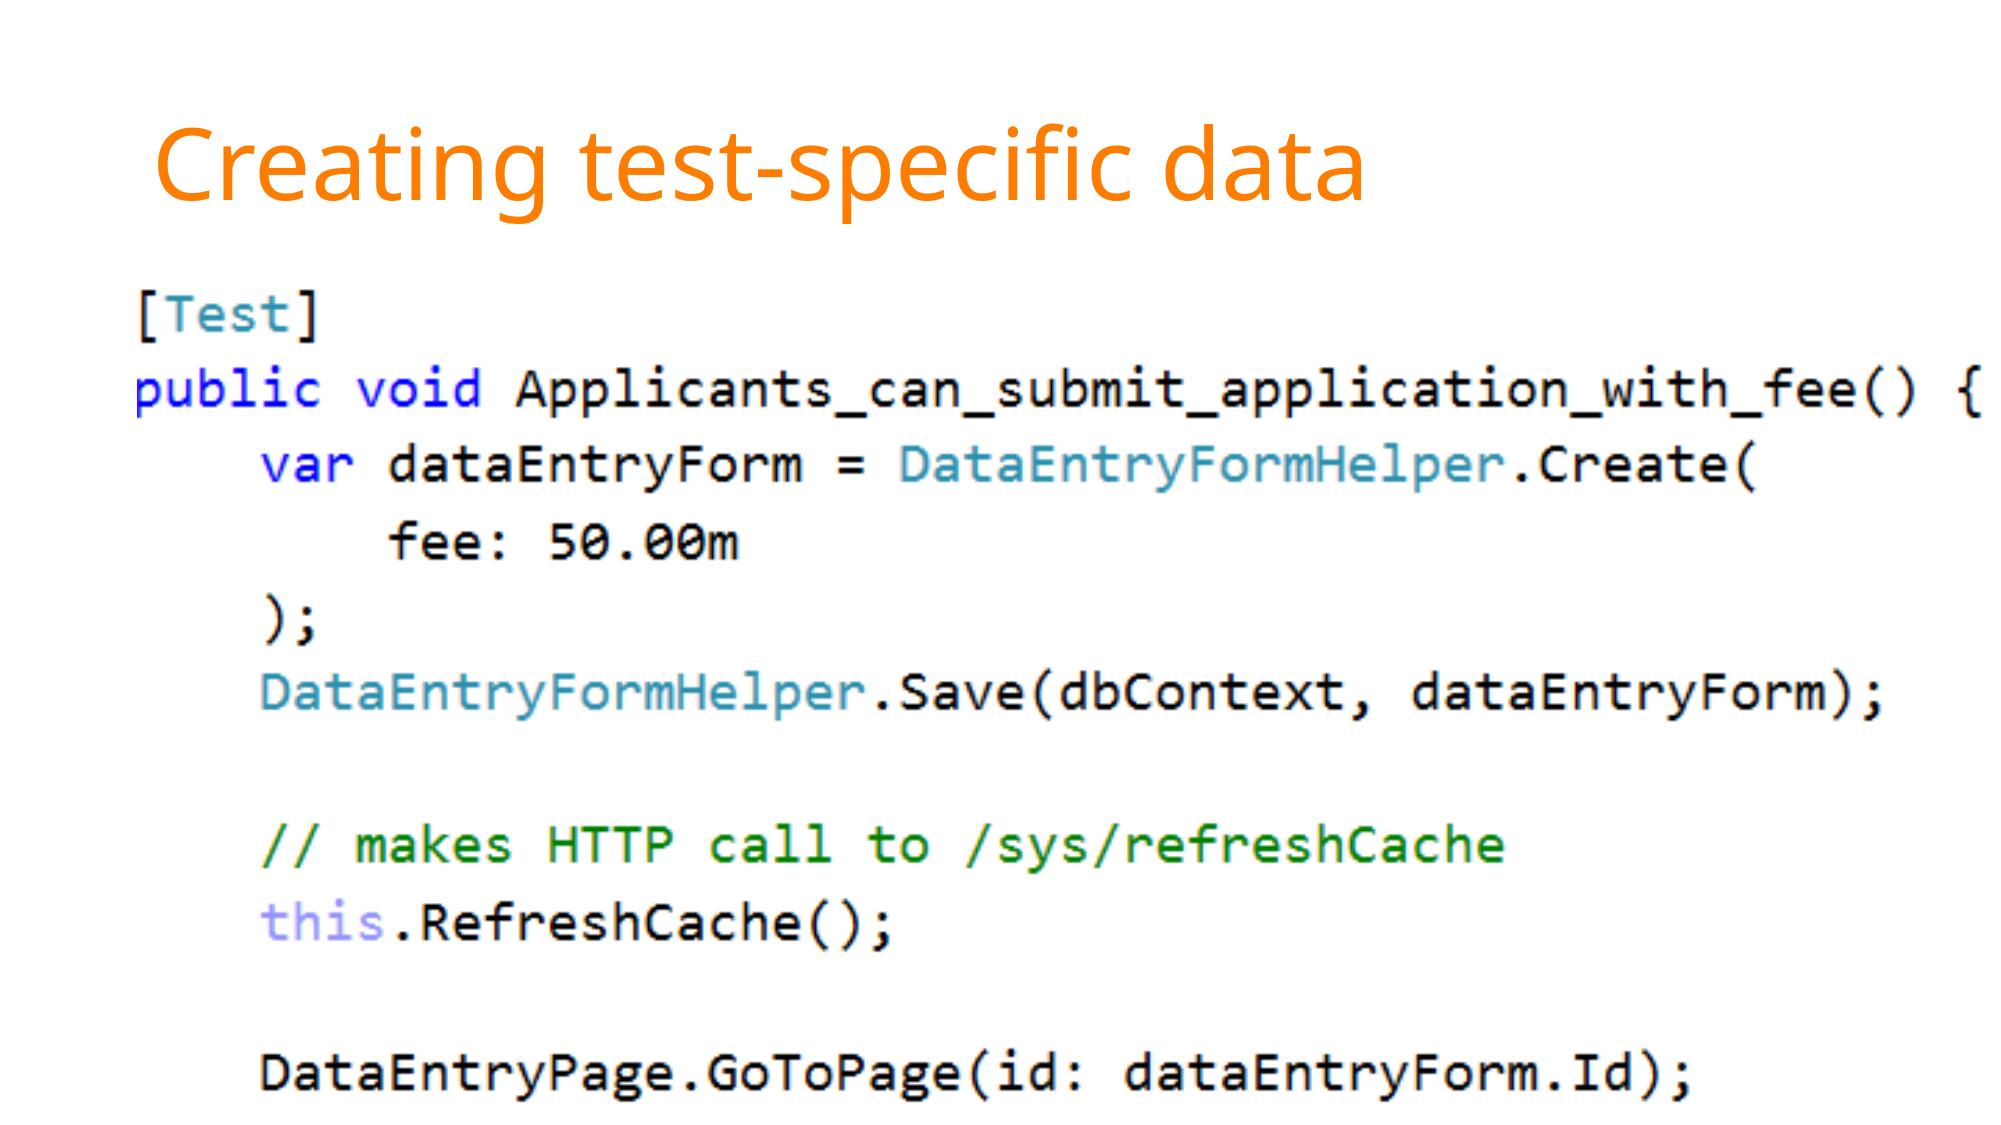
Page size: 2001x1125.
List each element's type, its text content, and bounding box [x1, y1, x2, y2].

title Creating test-specific data [137, 59, 1863, 277]
picture [137, 277, 1990, 1119]
